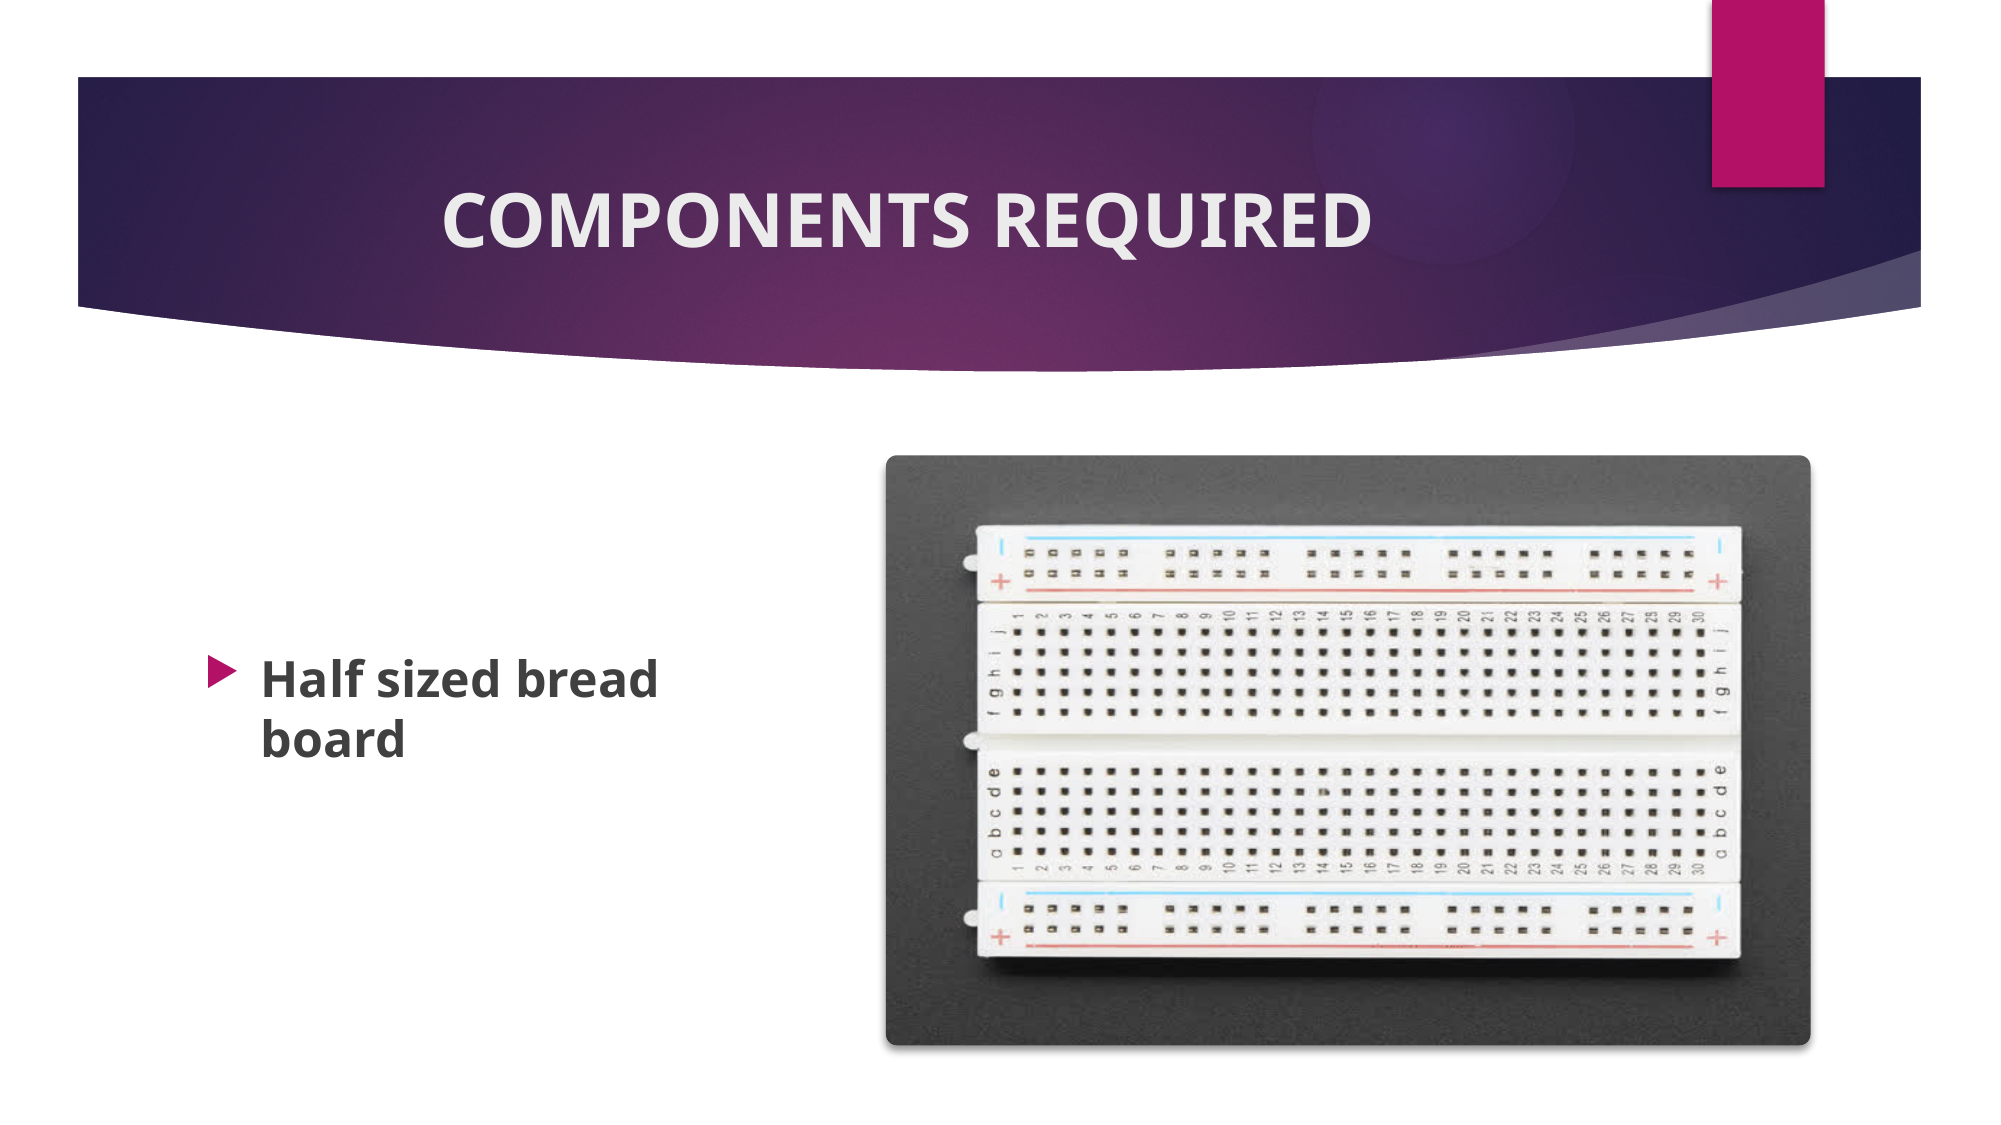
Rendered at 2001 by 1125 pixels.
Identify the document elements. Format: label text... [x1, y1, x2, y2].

picture [885, 455, 1811, 1046]
title COMPONENTS REQUIRED [189, 159, 1627, 276]
list Half sized bread board [189, 427, 761, 988]
